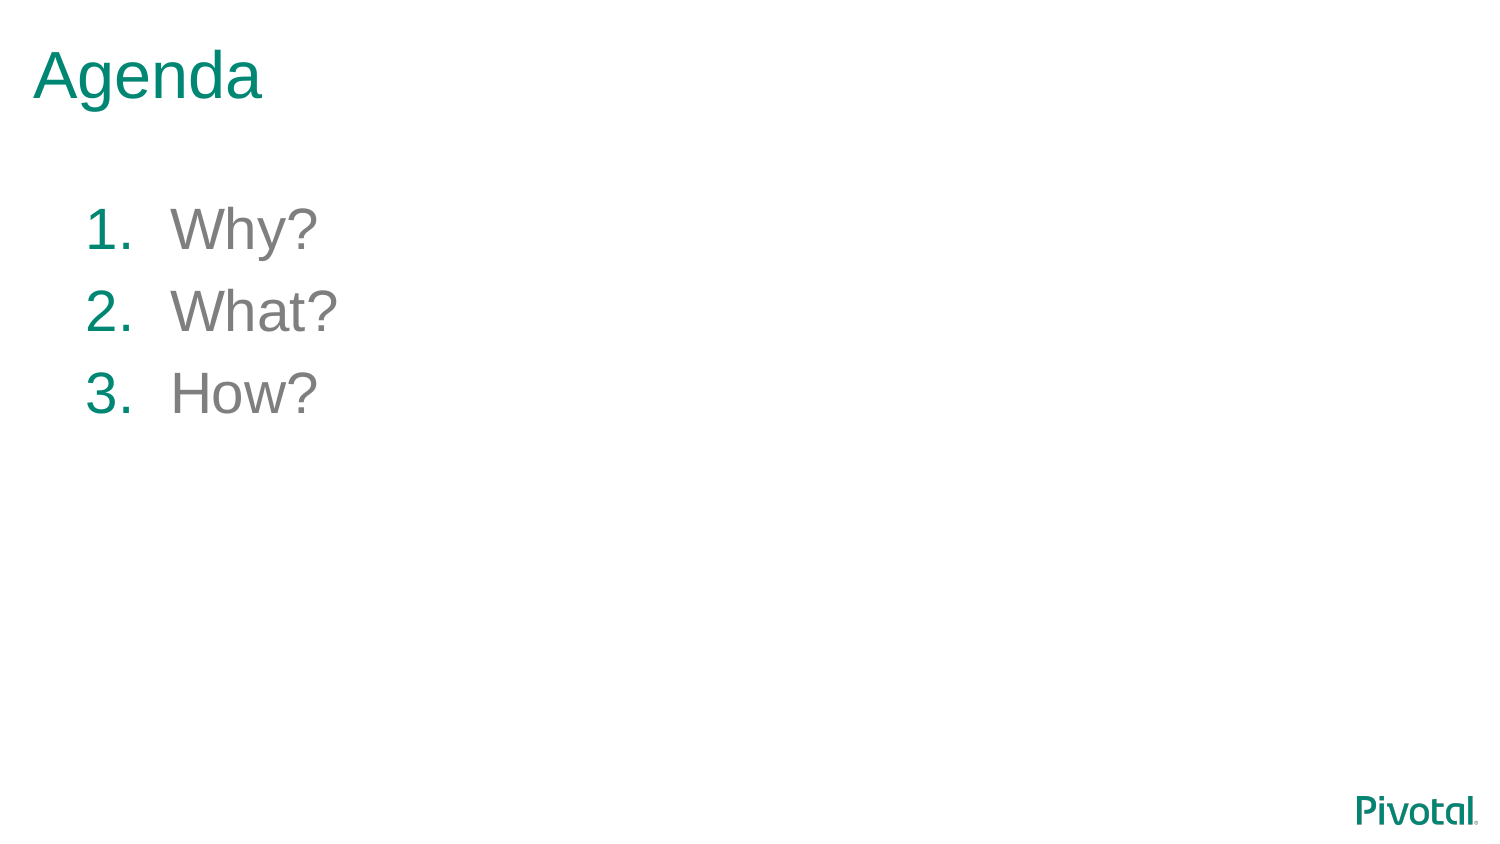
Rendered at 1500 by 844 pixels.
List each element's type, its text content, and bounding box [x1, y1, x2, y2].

picture [1357, 796, 1478, 825]
list Why? What? How? [70, 102, 1474, 734]
title Agenda [18, 24, 1462, 103]
